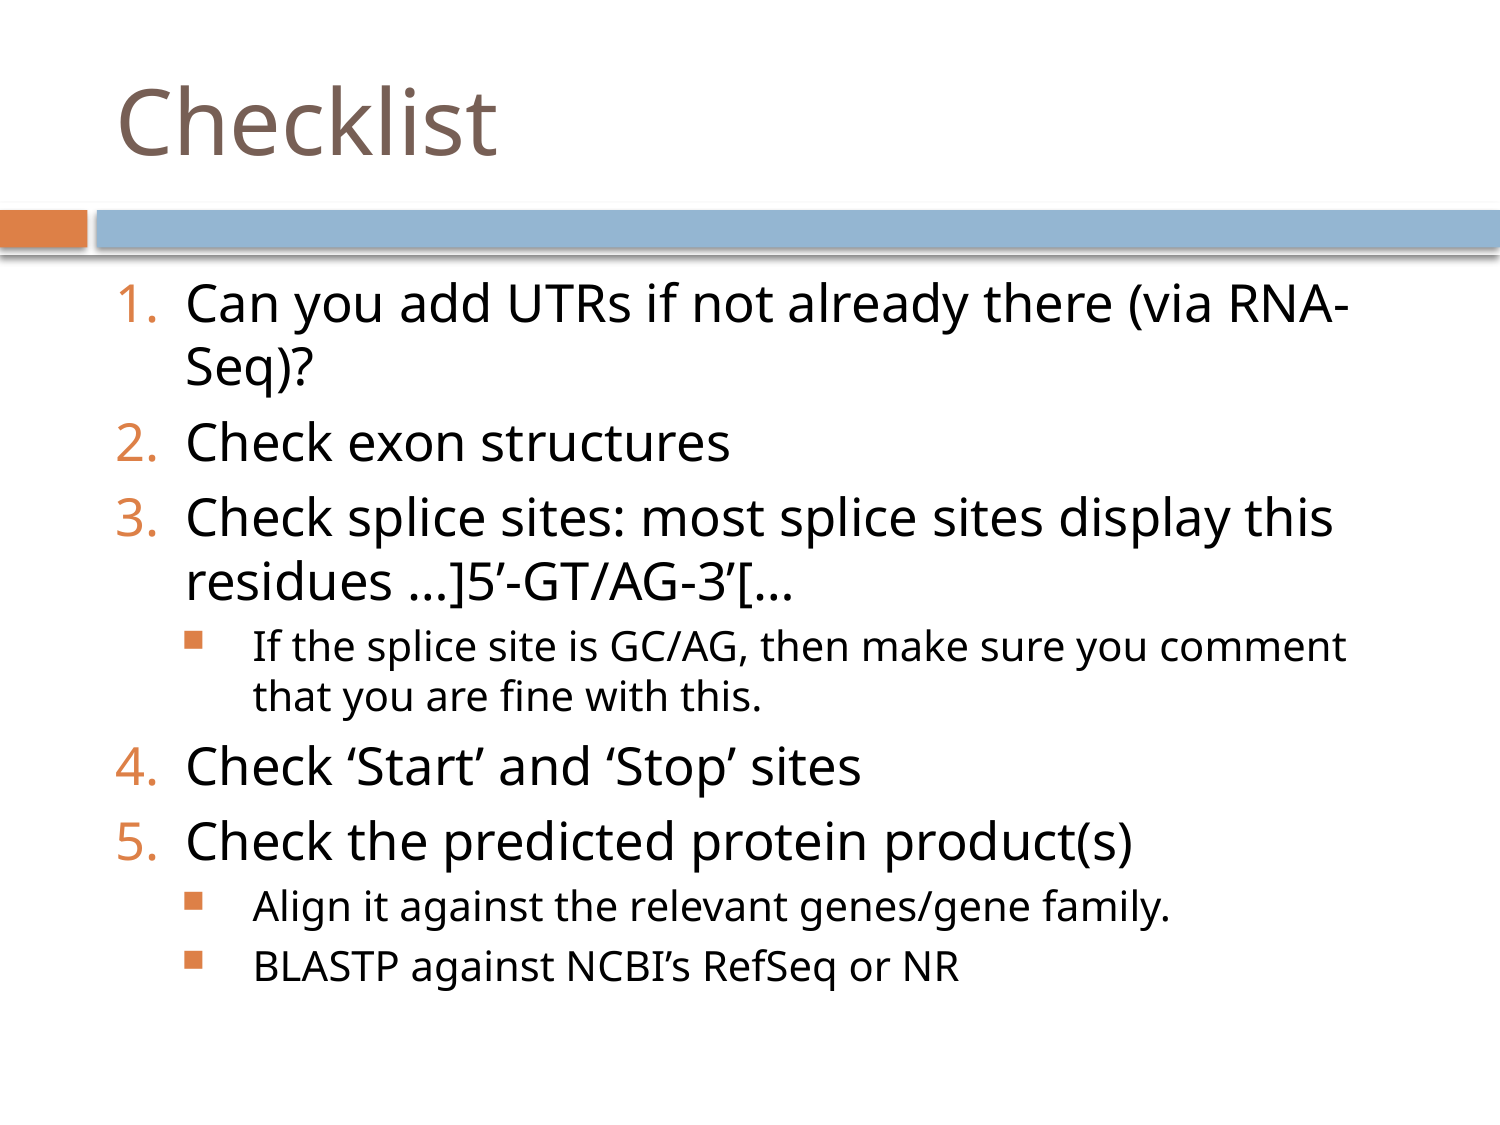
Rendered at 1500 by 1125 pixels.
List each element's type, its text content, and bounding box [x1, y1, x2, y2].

list Can you add UTRs if not already there (via RNA-Seq)? Check exon structures Check splice sites: most splice sites display this residues …]5’-GT/AG-3’[… If the splice site is GC/AG, then make sure you comment that you are fine with this. Check ‘Start’ and ‘Stop’ sites Check the predicted protein product(s) Align it against the relevant genes/gene family. BLASTP against NCBI’s RefSeq or NR [100, 262, 1438, 1000]
title Checklist [100, 37, 1438, 200]
